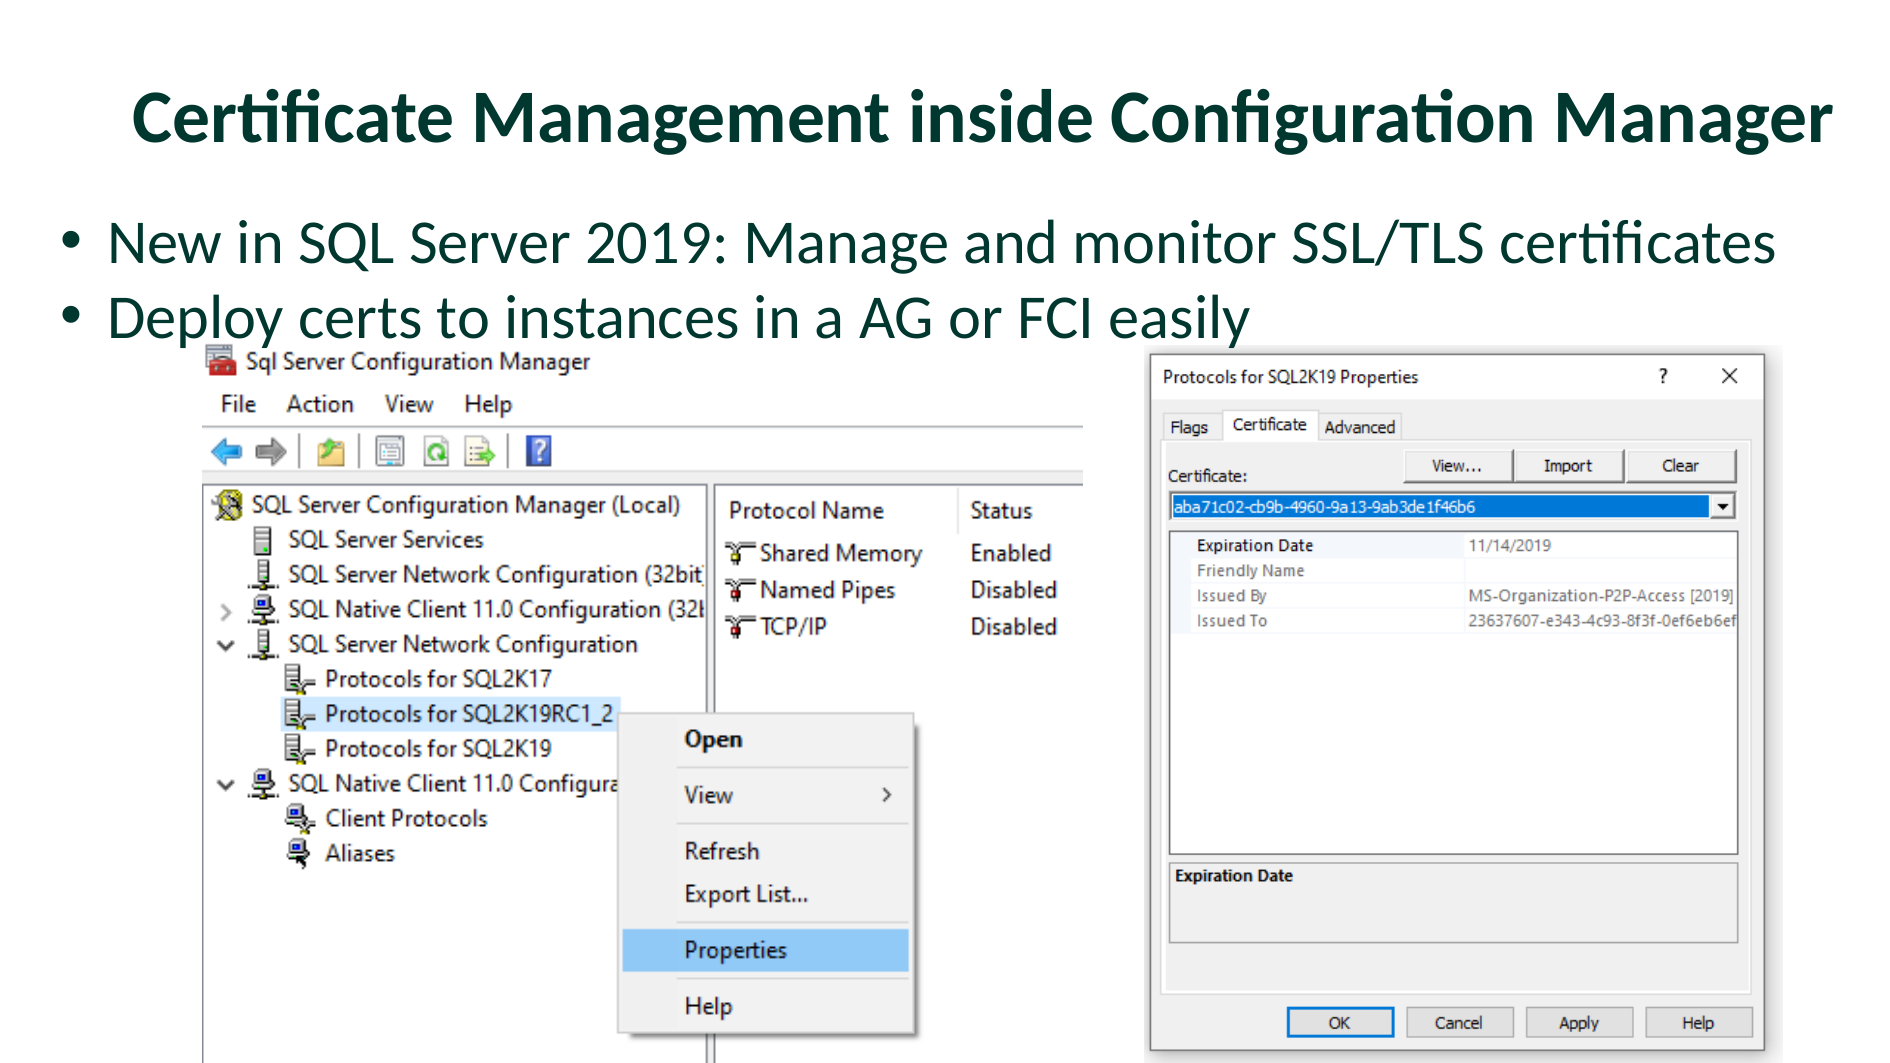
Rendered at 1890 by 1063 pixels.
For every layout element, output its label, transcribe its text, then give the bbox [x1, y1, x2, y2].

title Certificate Management inside Configuration Manager [117, 59, 1890, 178]
text_box New in SQL Server 2019: Manage and monitor SSL/TLS certificates Deploy certs to instances in a AG or FCI easily [45, 193, 1818, 359]
picture [1144, 345, 1783, 1063]
text_box [18, 192, 1844, 287]
picture [202, 339, 1083, 1063]
